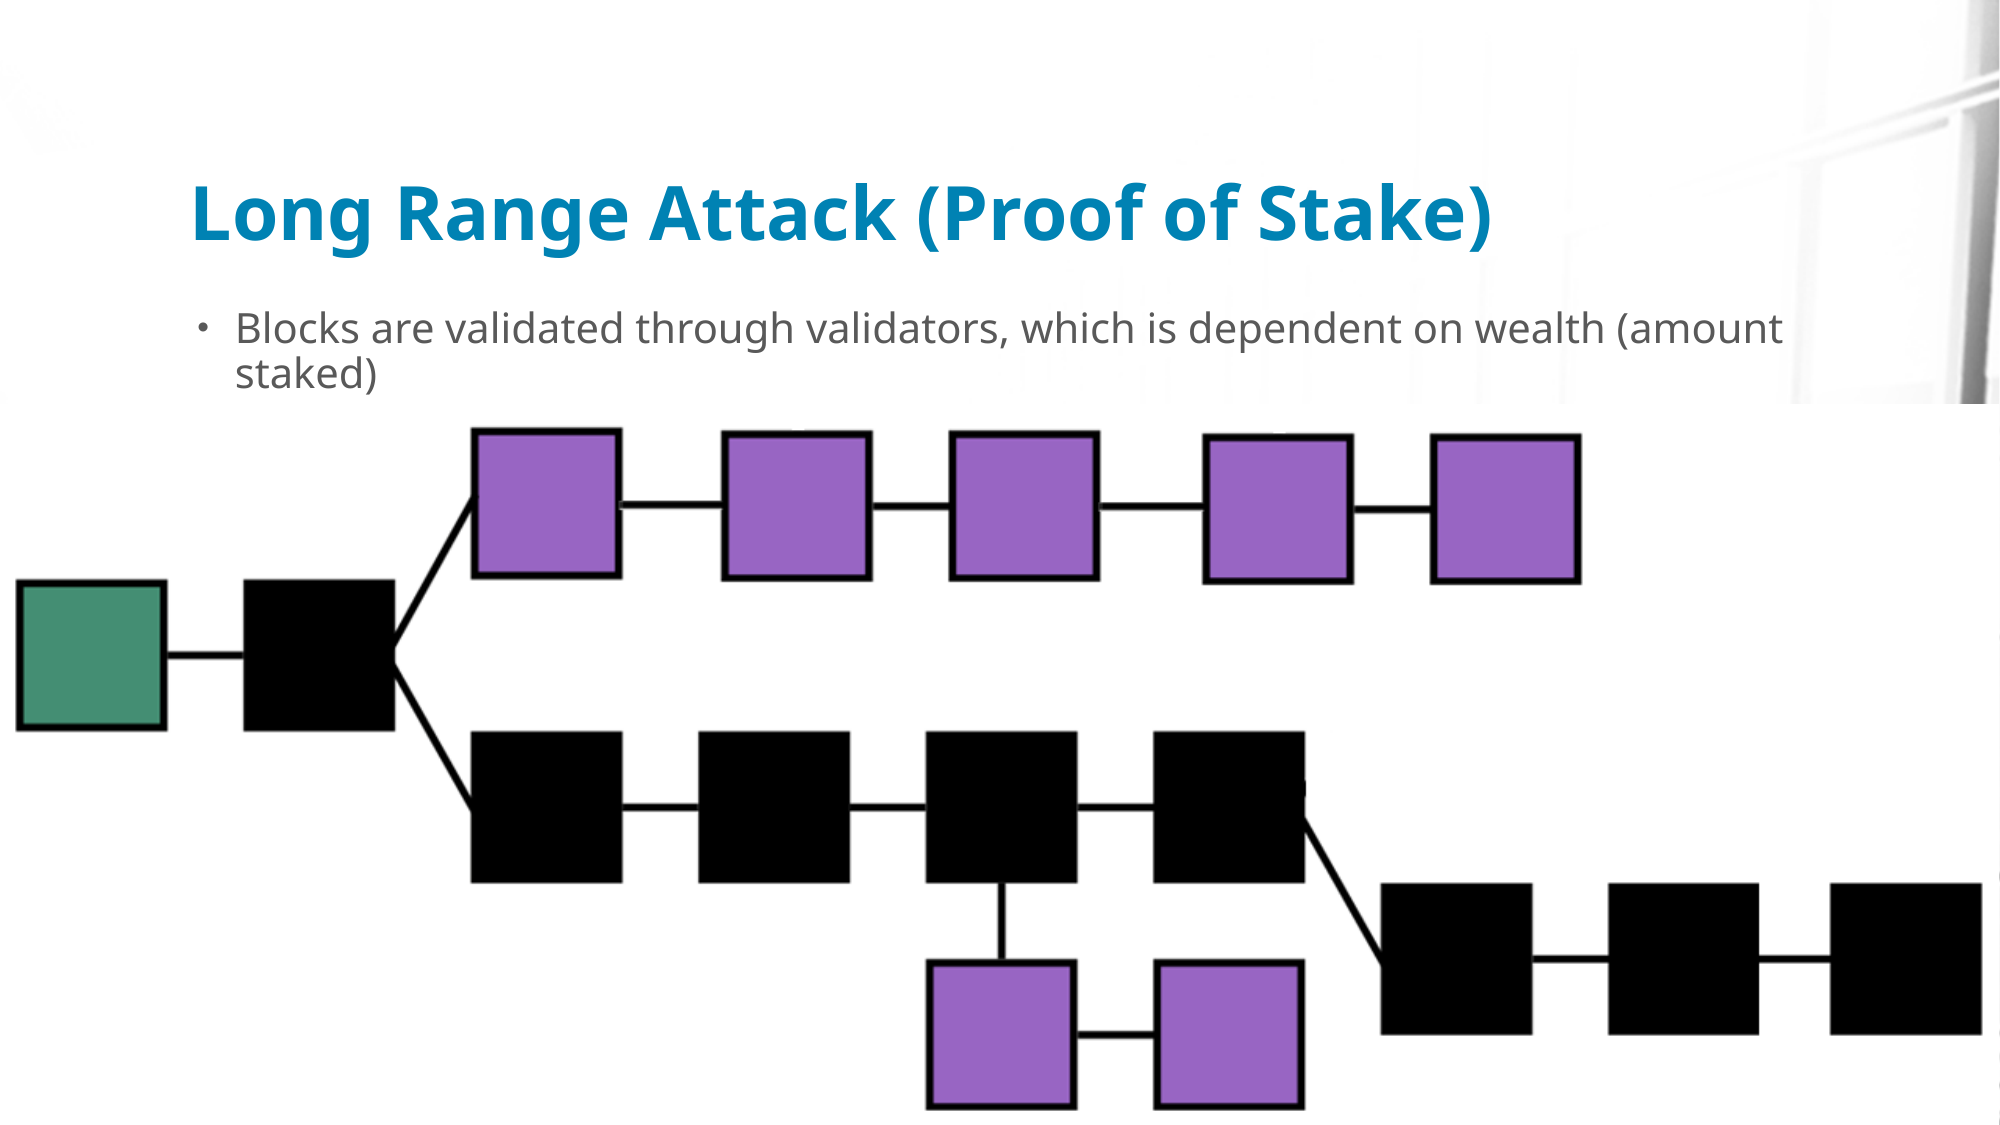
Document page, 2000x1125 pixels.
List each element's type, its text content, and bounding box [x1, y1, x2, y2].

list Blocks are validated through validators, which is dependent on wealth (amount staked) [174, 299, 1900, 404]
title Long Range Attack (Proof of Stake) [174, 87, 1600, 263]
picture [0, 0, 2000, 1125]
